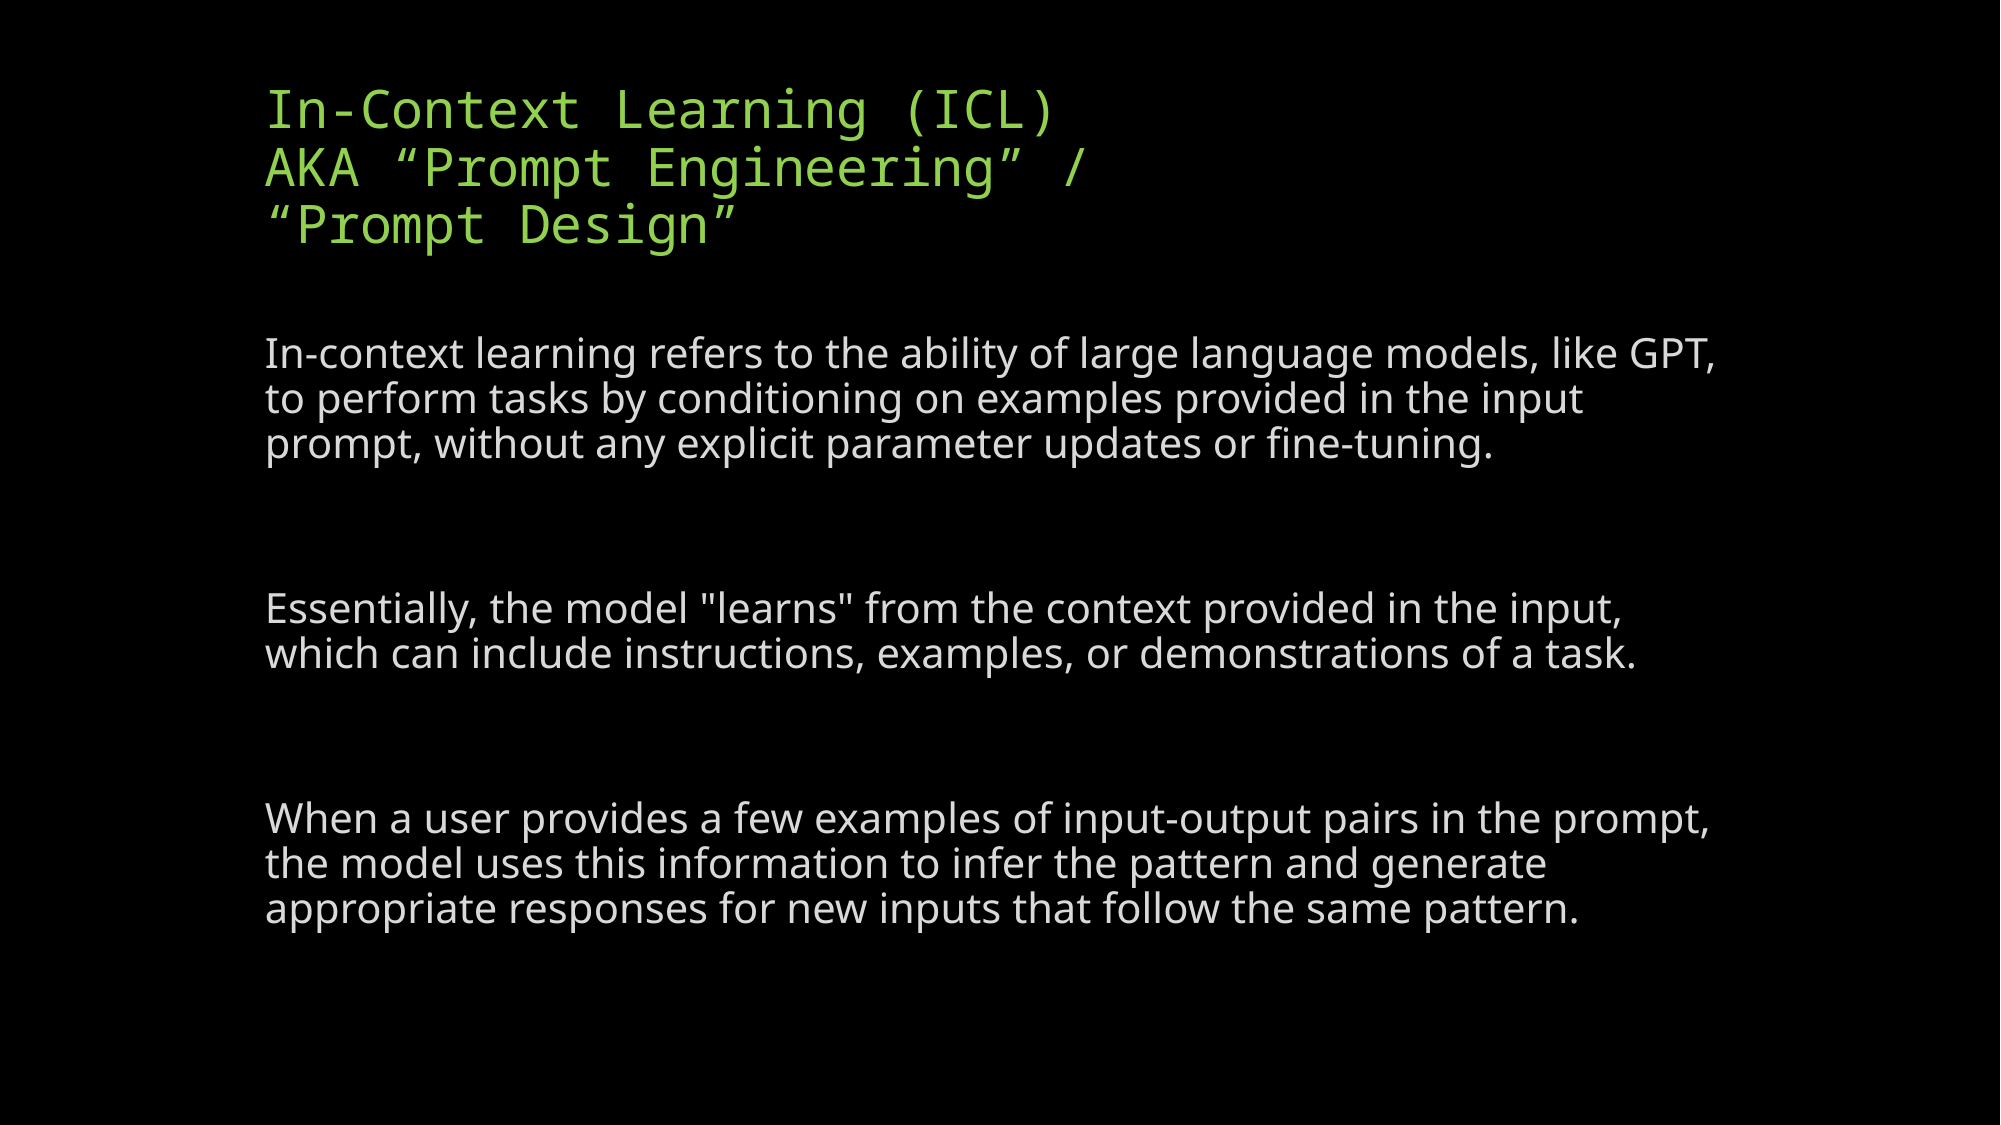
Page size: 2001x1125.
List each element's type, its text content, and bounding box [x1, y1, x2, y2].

list In-context learning refers to the ability of large language models, like GPT, to perform tasks by conditioning on examples provided in the input prompt, without any explicit parameter updates or fine-tuning. Essentially, the model "learns" from the context provided in the input, which can include instructions, examples, or demonstrations of a task. When a user provides a few examples of input-output pairs in the prompt, the model uses this information to infer the pattern and generate appropriate responses for new inputs that follow the same pattern. [249, 324, 1750, 988]
title In-Context Learning (ICL) AKA “Prompt Engineering” / “Prompt Design” [249, 75, 1750, 263]
